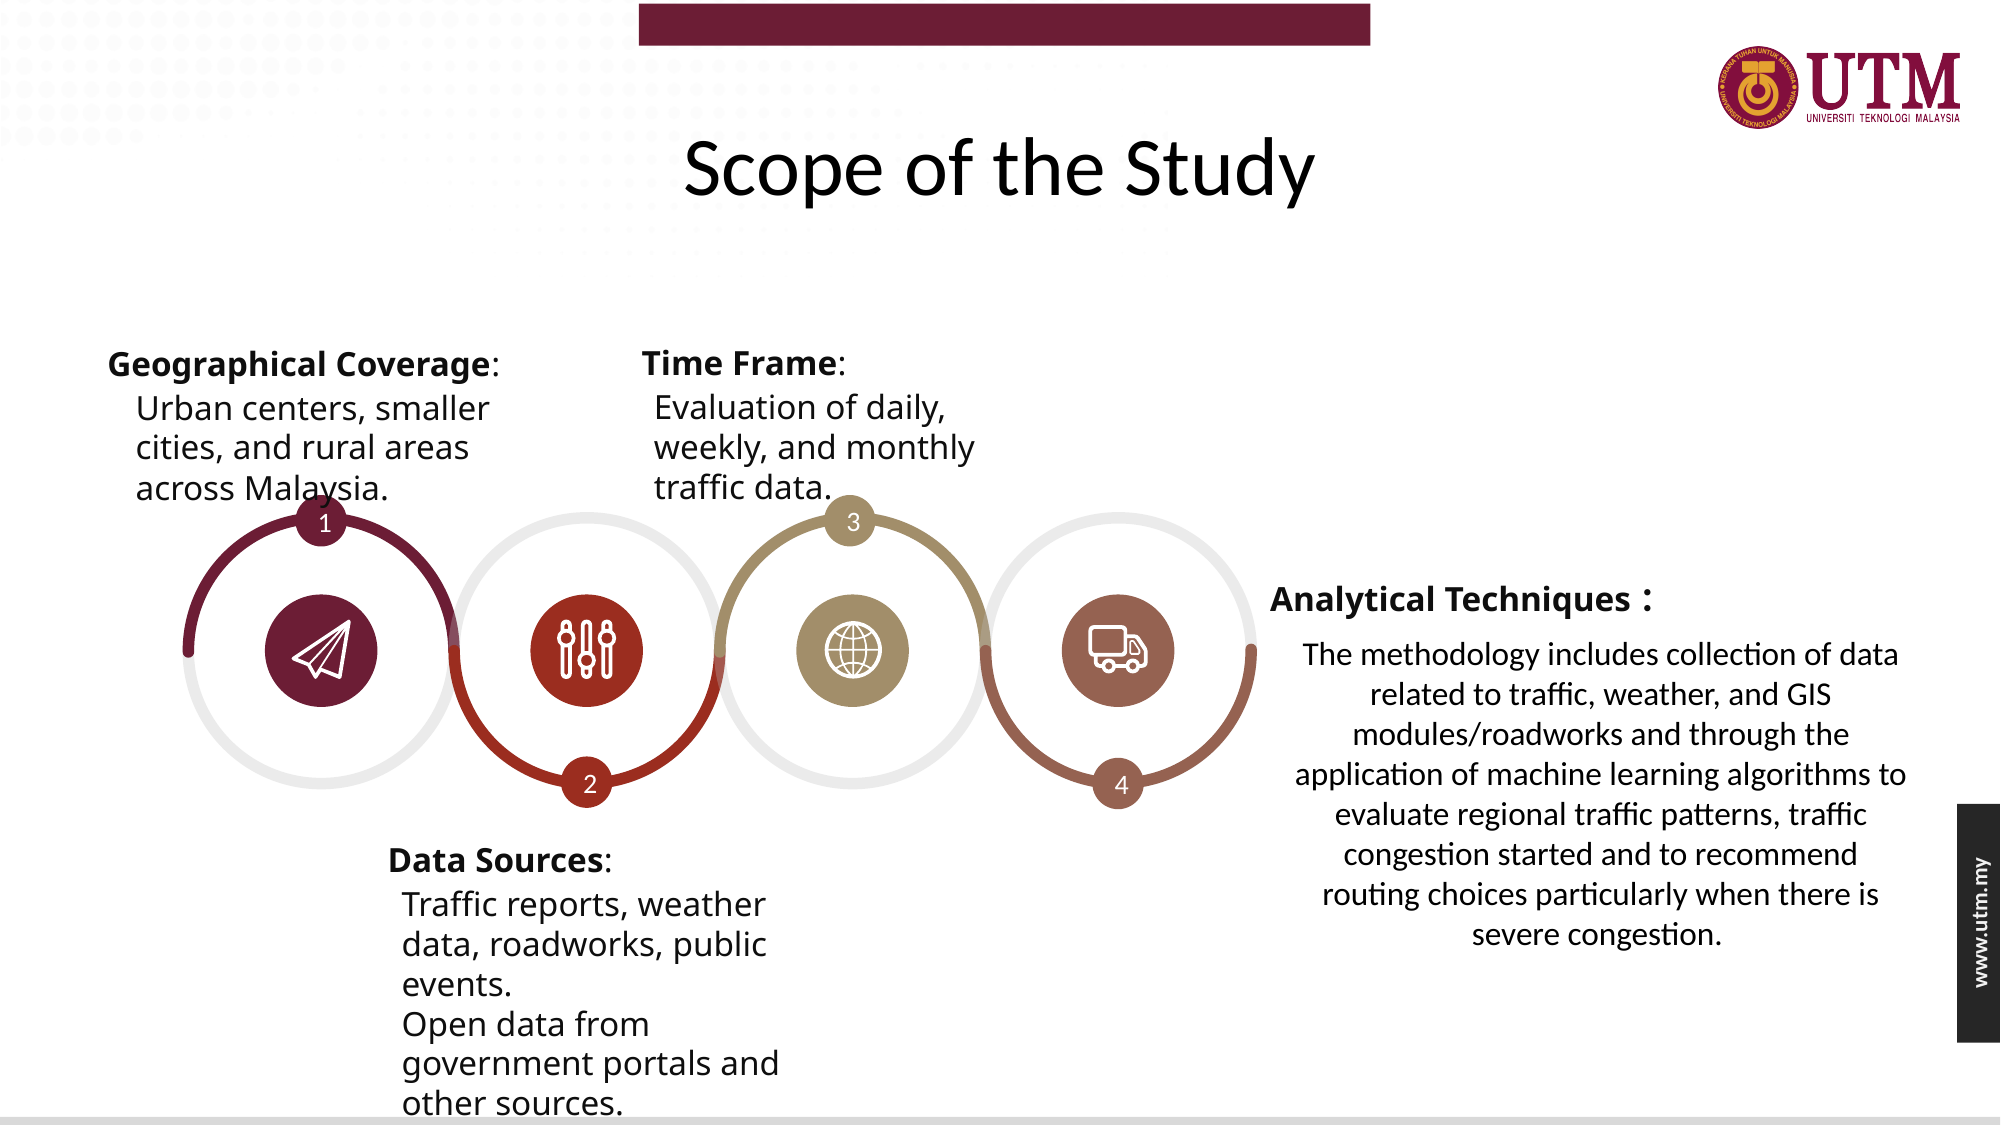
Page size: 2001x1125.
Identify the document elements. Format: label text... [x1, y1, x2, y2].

text_box Data Sources: [372, 831, 628, 887]
text_box Analytical Techniques： [1255, 570, 1688, 626]
text_box 3 [823, 514, 877, 548]
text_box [264, 594, 378, 707]
text_box Urban centers, smaller cities, and rural areas across Malaysia. [135, 379, 531, 514]
text_box Geographical Coverage: [92, 335, 515, 390]
text_box [984, 517, 1252, 652]
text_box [530, 594, 643, 707]
text_box [719, 651, 985, 785]
text_box Evaluation of daily, weekly, and monthly traffic data. [653, 379, 1049, 514]
text_box 1 [294, 514, 348, 548]
picture [1718, 46, 1960, 129]
text_box [453, 517, 720, 650]
text_box [453, 649, 720, 782]
text_box [187, 651, 454, 785]
text_box Time Frame: [626, 334, 862, 390]
text_box [719, 519, 985, 653]
text_box [187, 520, 454, 653]
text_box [796, 594, 909, 707]
text_box Traffic reports, weather data, roadworks, public events. Open data from government portals and other sources. [401, 875, 797, 1125]
text_box [985, 648, 1252, 782]
text_box 2 [559, 755, 614, 809]
title Scope of the Study [137, 59, 1863, 278]
text_box The methodology includes collection of data related to traffic, weather, and GIS modules/roadworks and through the application of machine learning algorithms to evaluate regional traffic patterns, traffic congestion started and to recommend routing choices particularly when there is severe congestion. [1291, 625, 1911, 960]
text_box 4 [1091, 756, 1145, 811]
picture [1, 0, 1168, 301]
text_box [1061, 594, 1175, 707]
